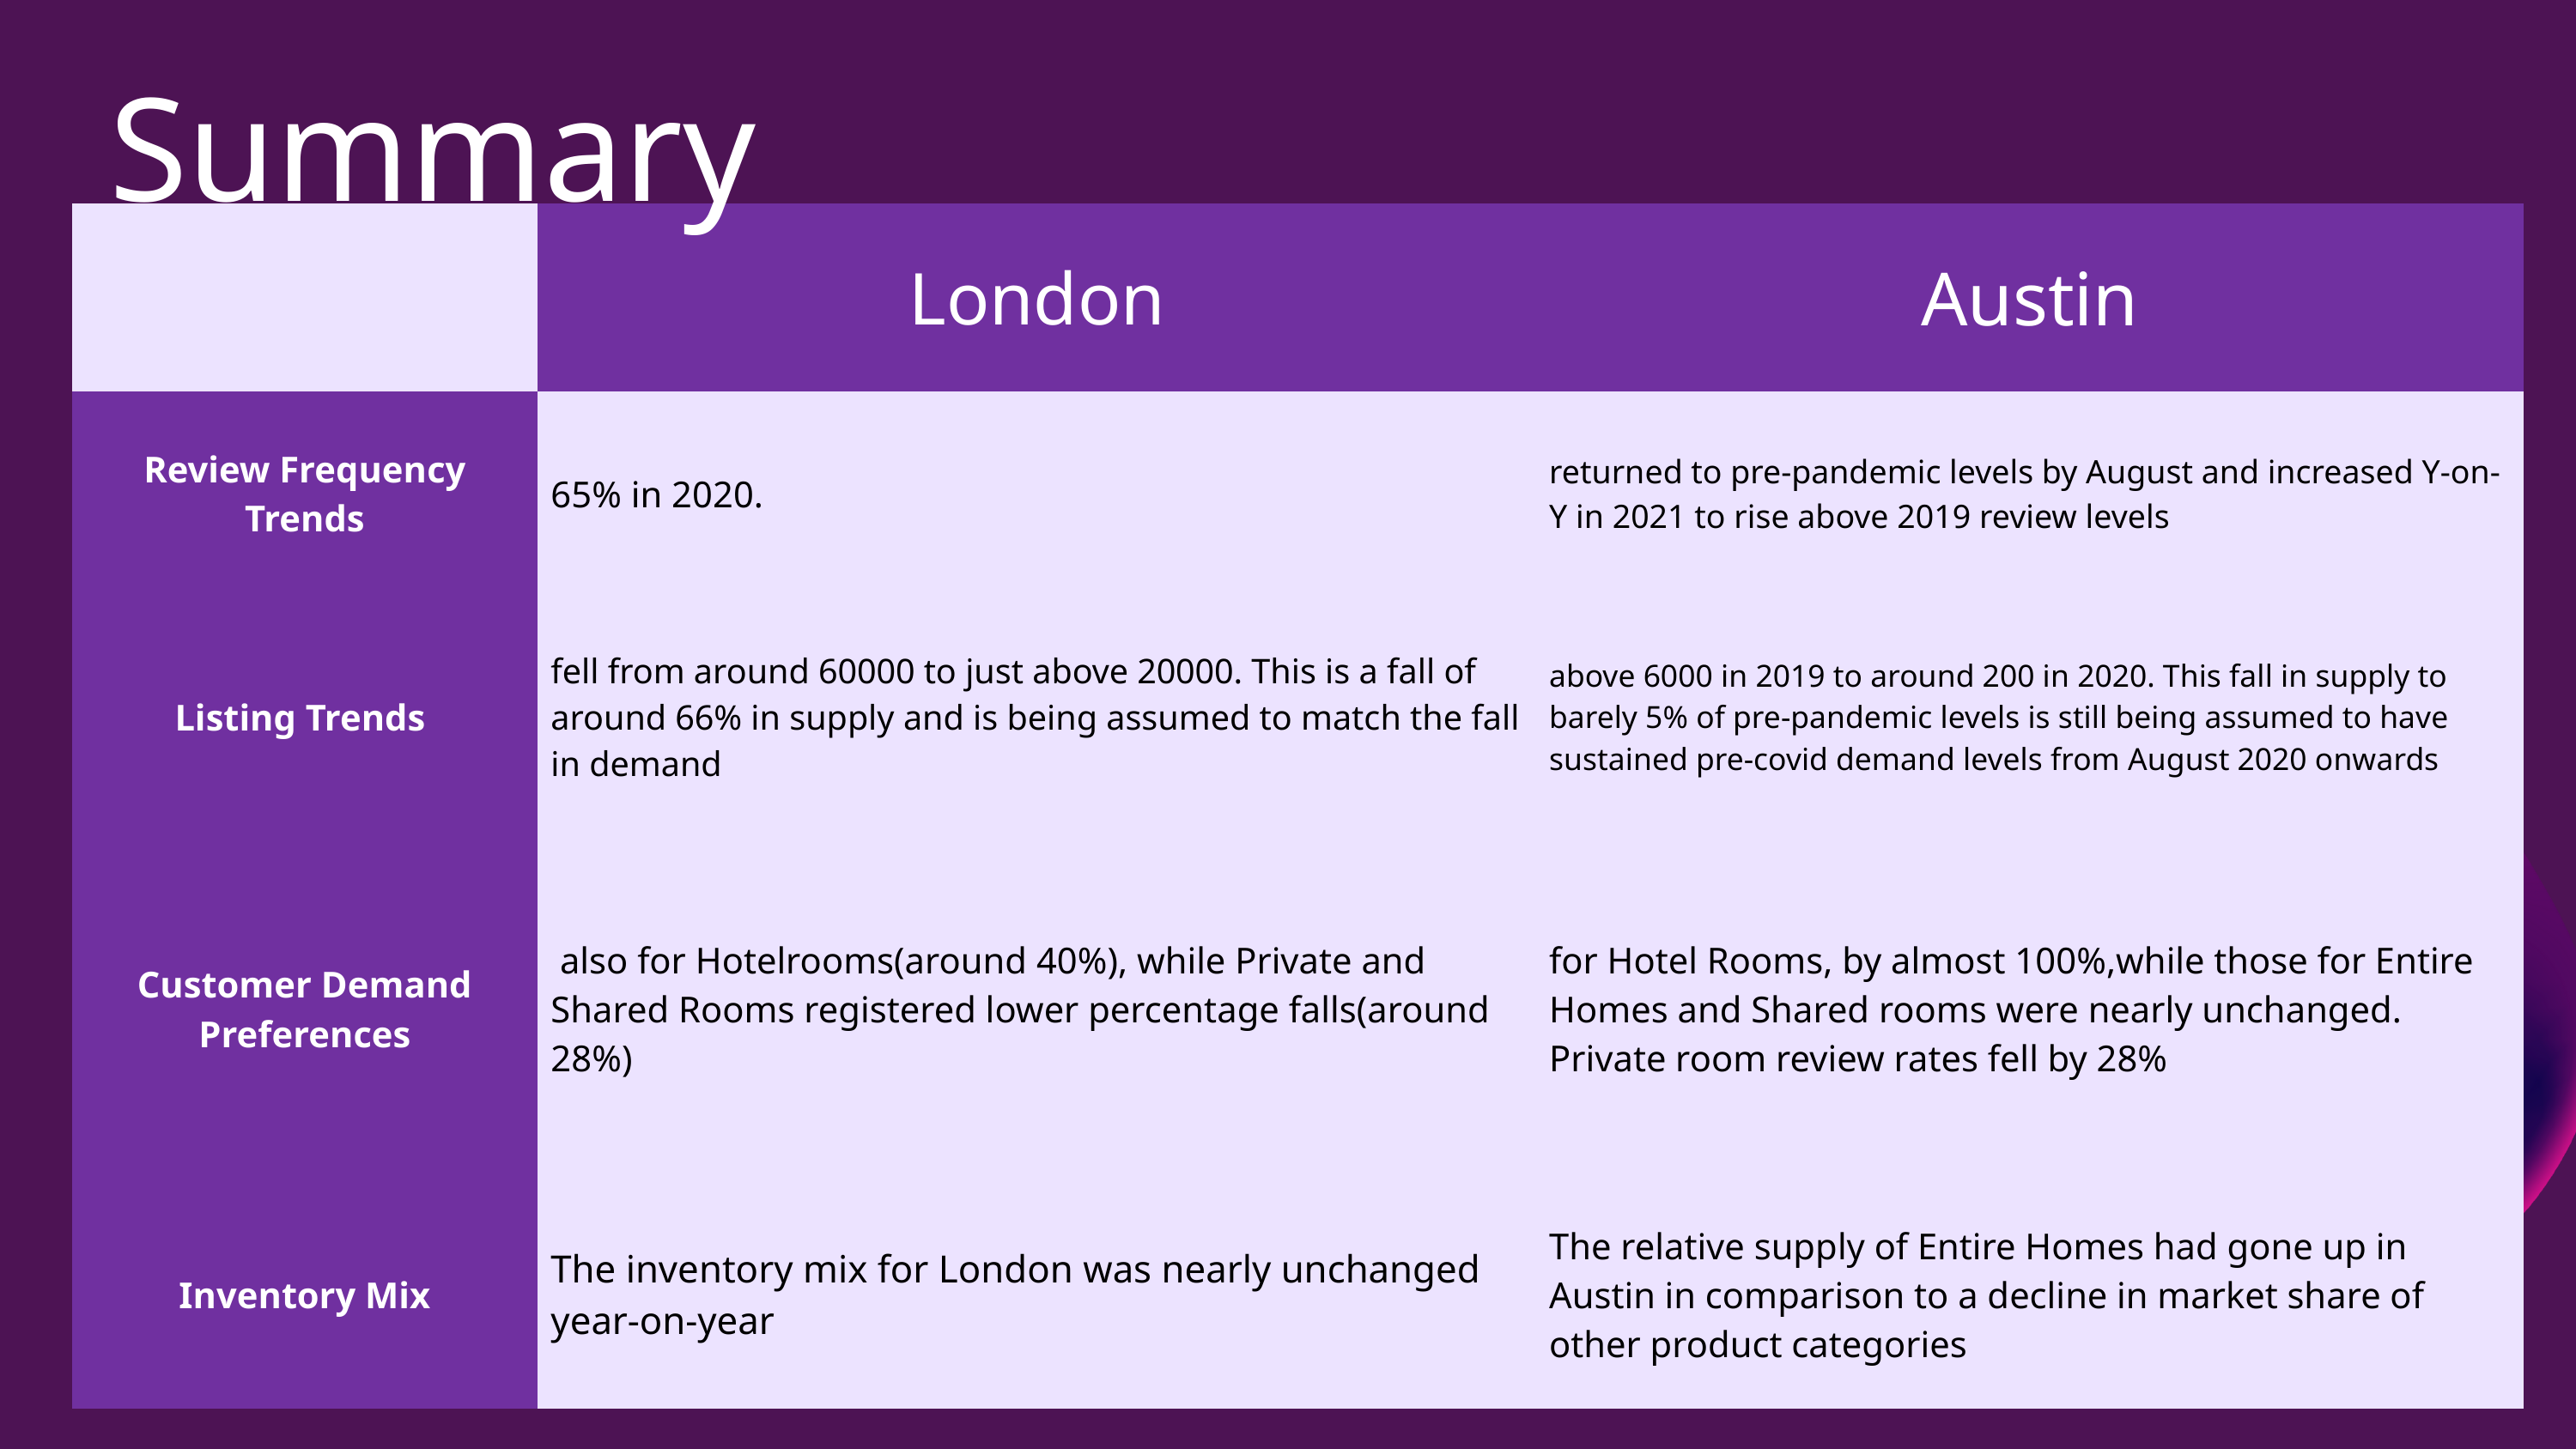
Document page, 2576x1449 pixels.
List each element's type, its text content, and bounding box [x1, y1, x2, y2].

table_header [72, 231, 538, 391]
table_cell Customer Demand Preferences [72, 838, 538, 1179]
picture [1807, 501, 2576, 1303]
table_cell above 6000 in 2019 to around 200 in 2020. This fall in supply to barely 5% of pre-pandemic levels is still being assumed to have sustained pre-covid demand levels from August 2020 onwards [1536, 596, 1802, 838]
table_cell 65% in 2020. [538, 391, 1536, 596]
table_cell returned to pre-pandemic levels by August and increased Y-on-Y in 2021 to rise above 2019 review levels [1536, 391, 2524, 596]
table_cell also for Hotelrooms(around 40%), while Private and Shared Rooms registered lower percentage falls(around 28%) [538, 838, 1536, 1179]
table_cell Inventory Mix [72, 1179, 538, 1409]
table_header London [538, 203, 1536, 391]
table_cell The relative supply of Entire Homes had gone up in Austin in comparison to a decline in market share of other product categories [1536, 1179, 2524, 1409]
picture [103, 989, 471, 1337]
table_cell fell from around 60000 to just above 20000. This is a fall of around 66% in supply and is being assumed to match the fall in demand [538, 596, 1536, 838]
table_cell Listing Trends [72, 596, 538, 838]
text_box Summary [0, 61, 756, 231]
table_header Austin [1536, 203, 2524, 391]
table_cell Review Frequency Trends [72, 391, 538, 596]
table_cell for Hotel Rooms, by almost 100%,while those for Entire Homes and Shared rooms were nearly unchanged. Private room review rates fell by 28% [1536, 838, 1802, 1179]
table_cell The inventory mix for London was nearly unchanged year-on-year [538, 1179, 1536, 1409]
